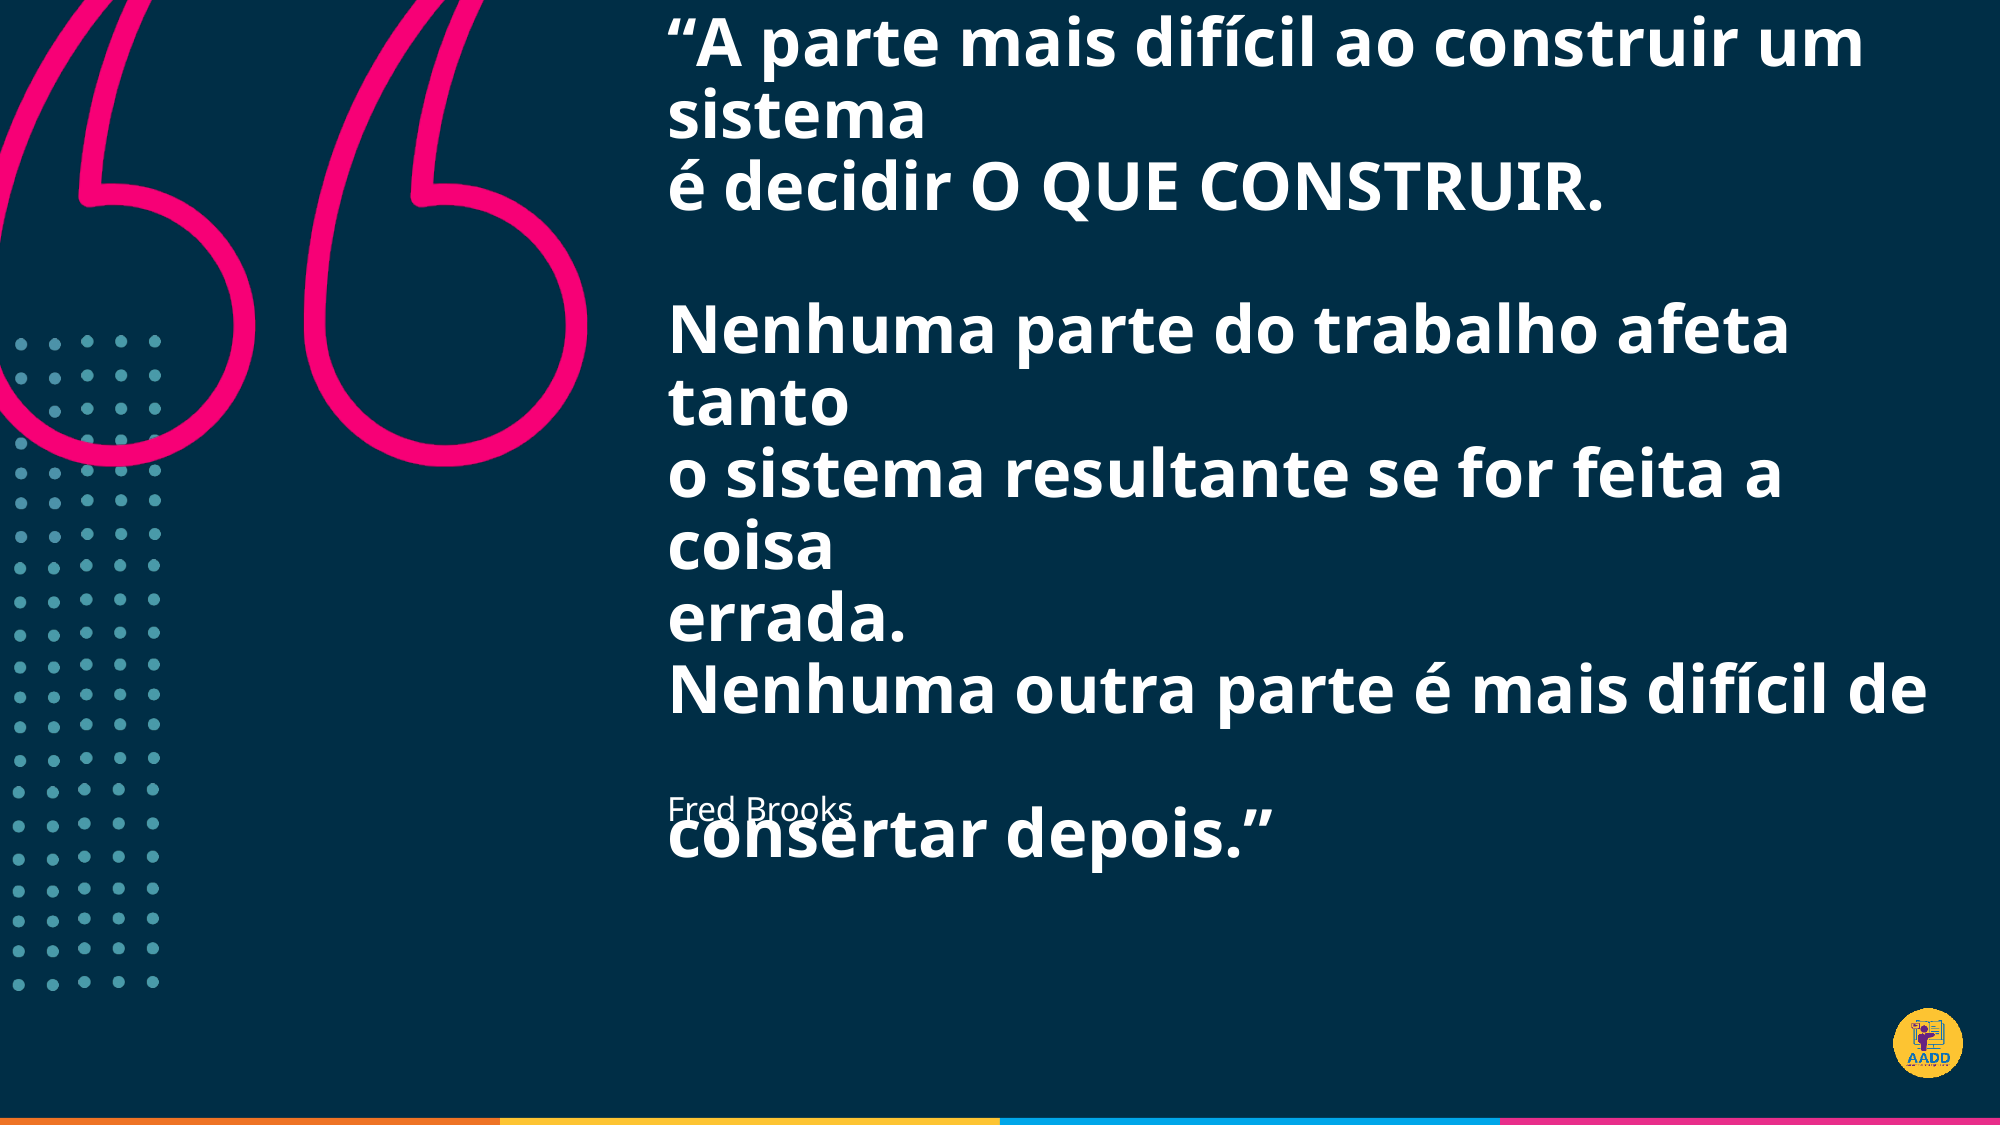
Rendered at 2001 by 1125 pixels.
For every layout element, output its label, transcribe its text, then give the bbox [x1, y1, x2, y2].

picture [1044, 162, 1089, 221]
picture [1088, 30, 1114, 66]
picture [113, 851, 124, 862]
picture [113, 943, 124, 954]
list Fred Brooks [652, 806, 1503, 851]
picture [48, 563, 59, 574]
picture [671, 798, 683, 806]
picture [923, 851, 953, 857]
picture [1195, 851, 1219, 857]
picture [0, 0, 255, 476]
picture [827, 851, 853, 857]
picture [147, 976, 158, 987]
picture [1228, 15, 1244, 25]
picture [1070, 30, 1079, 65]
picture [13, 886, 24, 897]
picture [115, 753, 126, 763]
picture [1012, 851, 1041, 857]
picture [82, 370, 93, 381]
picture [113, 883, 124, 894]
picture [149, 370, 160, 381]
picture [82, 336, 93, 347]
picture [49, 373, 60, 384]
picture [765, 30, 798, 81]
picture [1429, 163, 1464, 209]
picture [809, 174, 836, 210]
picture [15, 692, 26, 703]
picture [82, 403, 93, 414]
picture [13, 979, 24, 990]
picture [149, 336, 160, 347]
picture [147, 784, 158, 795]
picture [48, 662, 59, 673]
picture [13, 854, 24, 865]
picture [705, 88, 715, 96]
picture [116, 495, 127, 506]
picture [828, 102, 882, 137]
picture [49, 532, 60, 542]
title “A parte mais difícil ao construir um sistema é decidir O QUE CONSTRUIR. Nenhuma parte do trabalho afeta tanto o sistema resultante se for feita a coisa errada. Nenhuma outra parte é mais difícil de consertar depois.” [652, 272, 1962, 761]
picture [13, 946, 24, 957]
picture [16, 373, 27, 384]
picture [1303, 16, 1312, 65]
picture [82, 495, 93, 506]
picture [47, 854, 58, 865]
picture [116, 336, 127, 347]
picture [13, 787, 24, 798]
picture [81, 659, 92, 670]
picture [147, 818, 158, 829]
picture [1181, 16, 1191, 24]
picture [149, 465, 160, 476]
picture [805, 29, 837, 66]
picture [148, 753, 159, 763]
picture [0, 0, 112, 241]
picture [148, 689, 159, 700]
picture [669, 19, 680, 34]
picture [47, 979, 58, 990]
picture [148, 594, 159, 605]
picture [115, 659, 126, 670]
picture [147, 851, 158, 862]
picture [81, 594, 92, 605]
picture [671, 102, 697, 138]
picture [48, 597, 59, 608]
picture [15, 756, 26, 766]
picture [79, 943, 90, 954]
picture [115, 560, 126, 571]
picture [79, 883, 90, 894]
picture [113, 976, 124, 987]
picture [149, 529, 160, 539]
picture [749, 798, 764, 806]
picture [1282, 16, 1292, 24]
picture [1150, 163, 1176, 209]
picture [81, 560, 92, 571]
picture [47, 787, 58, 798]
picture [1556, 30, 1582, 66]
picture [13, 916, 24, 927]
picture [148, 659, 159, 670]
picture [1176, 851, 1185, 856]
picture [1337, 29, 1369, 66]
picture [15, 630, 26, 641]
picture [79, 851, 90, 862]
picture [964, 851, 973, 856]
picture [845, 174, 854, 209]
picture [15, 662, 26, 673]
picture [1762, 30, 1794, 66]
picture [748, 851, 757, 856]
picture [1228, 30, 1237, 65]
picture [116, 529, 127, 539]
picture [49, 498, 60, 509]
picture [1350, 162, 1379, 210]
picture [1385, 163, 1420, 209]
picture [905, 30, 937, 66]
picture [1026, 29, 1058, 66]
picture [1379, 30, 1413, 66]
picture [116, 403, 127, 414]
picture [79, 976, 90, 987]
picture [47, 886, 58, 897]
picture [1694, 16, 1704, 24]
picture [1515, 30, 1547, 65]
picture [907, 174, 916, 209]
picture [1471, 30, 1505, 66]
picture [1228, 851, 1239, 857]
picture [48, 692, 59, 703]
picture [709, 851, 734, 857]
picture [863, 160, 895, 210]
picture [148, 560, 159, 571]
picture [684, 19, 695, 34]
picture [147, 883, 158, 894]
picture [973, 162, 1018, 210]
picture [49, 468, 60, 479]
picture [1437, 30, 1464, 66]
picture [115, 719, 126, 730]
picture [79, 818, 90, 829]
picture [706, 102, 715, 137]
picture [790, 851, 814, 857]
picture [890, 101, 922, 138]
picture [769, 174, 801, 210]
picture [1137, 851, 1162, 857]
picture [82, 528, 93, 539]
picture [148, 719, 159, 730]
picture [1621, 30, 1643, 65]
picture [1069, 16, 1079, 24]
picture [1806, 30, 1860, 65]
picture [79, 784, 90, 795]
picture [674, 851, 698, 857]
picture [16, 532, 27, 542]
picture [906, 160, 916, 168]
picture [147, 943, 158, 954]
picture [724, 102, 750, 138]
picture [697, 19, 741, 65]
picture [15, 563, 26, 574]
picture [81, 719, 92, 730]
picture [15, 722, 26, 733]
picture [729, 796, 733, 806]
picture [113, 913, 124, 924]
picture [1093, 851, 1122, 872]
picture [48, 722, 59, 733]
picture [81, 627, 92, 638]
picture [755, 94, 779, 138]
picture [1182, 30, 1191, 65]
picture [928, 174, 950, 209]
picture [149, 495, 160, 506]
picture [865, 851, 874, 856]
picture [81, 752, 92, 763]
picture [848, 30, 870, 65]
picture [79, 913, 90, 924]
picture [964, 30, 1018, 65]
picture [47, 821, 58, 832]
picture [304, 0, 587, 466]
picture [48, 630, 59, 641]
picture [113, 784, 124, 795]
picture [1651, 30, 1683, 66]
picture [48, 756, 59, 766]
picture [113, 818, 124, 829]
picture [1715, 30, 1737, 65]
picture [148, 627, 159, 638]
picture [1519, 163, 1539, 209]
picture [16, 498, 27, 509]
picture [149, 403, 160, 414]
picture [16, 339, 27, 350]
picture [844, 160, 854, 168]
picture [1099, 163, 1137, 210]
picture [115, 627, 126, 638]
picture [1138, 16, 1170, 66]
picture [49, 406, 60, 417]
picture [727, 160, 759, 210]
picture [1056, 851, 1082, 857]
picture [1246, 30, 1273, 66]
picture [81, 689, 92, 700]
picture [1243, 162, 1288, 210]
picture [116, 370, 127, 381]
picture [771, 851, 780, 856]
picture [1202, 162, 1237, 210]
picture [897, 851, 915, 857]
picture [147, 913, 158, 924]
picture [1590, 200, 1601, 210]
picture [1299, 163, 1340, 209]
picture [115, 689, 126, 700]
picture [13, 821, 24, 832]
picture [1588, 22, 1612, 66]
picture [47, 946, 58, 957]
picture [49, 339, 60, 350]
picture [1894, 1009, 1962, 1077]
picture [1549, 163, 1584, 209]
picture [15, 597, 26, 608]
picture [671, 174, 703, 210]
picture [16, 468, 27, 479]
picture [1198, 16, 1224, 65]
picture [115, 594, 126, 605]
picture [682, 159, 698, 169]
picture [874, 22, 898, 66]
picture [1695, 30, 1704, 65]
picture [1472, 163, 1510, 210]
picture [786, 102, 818, 138]
picture [47, 916, 58, 927]
picture [1283, 30, 1292, 65]
